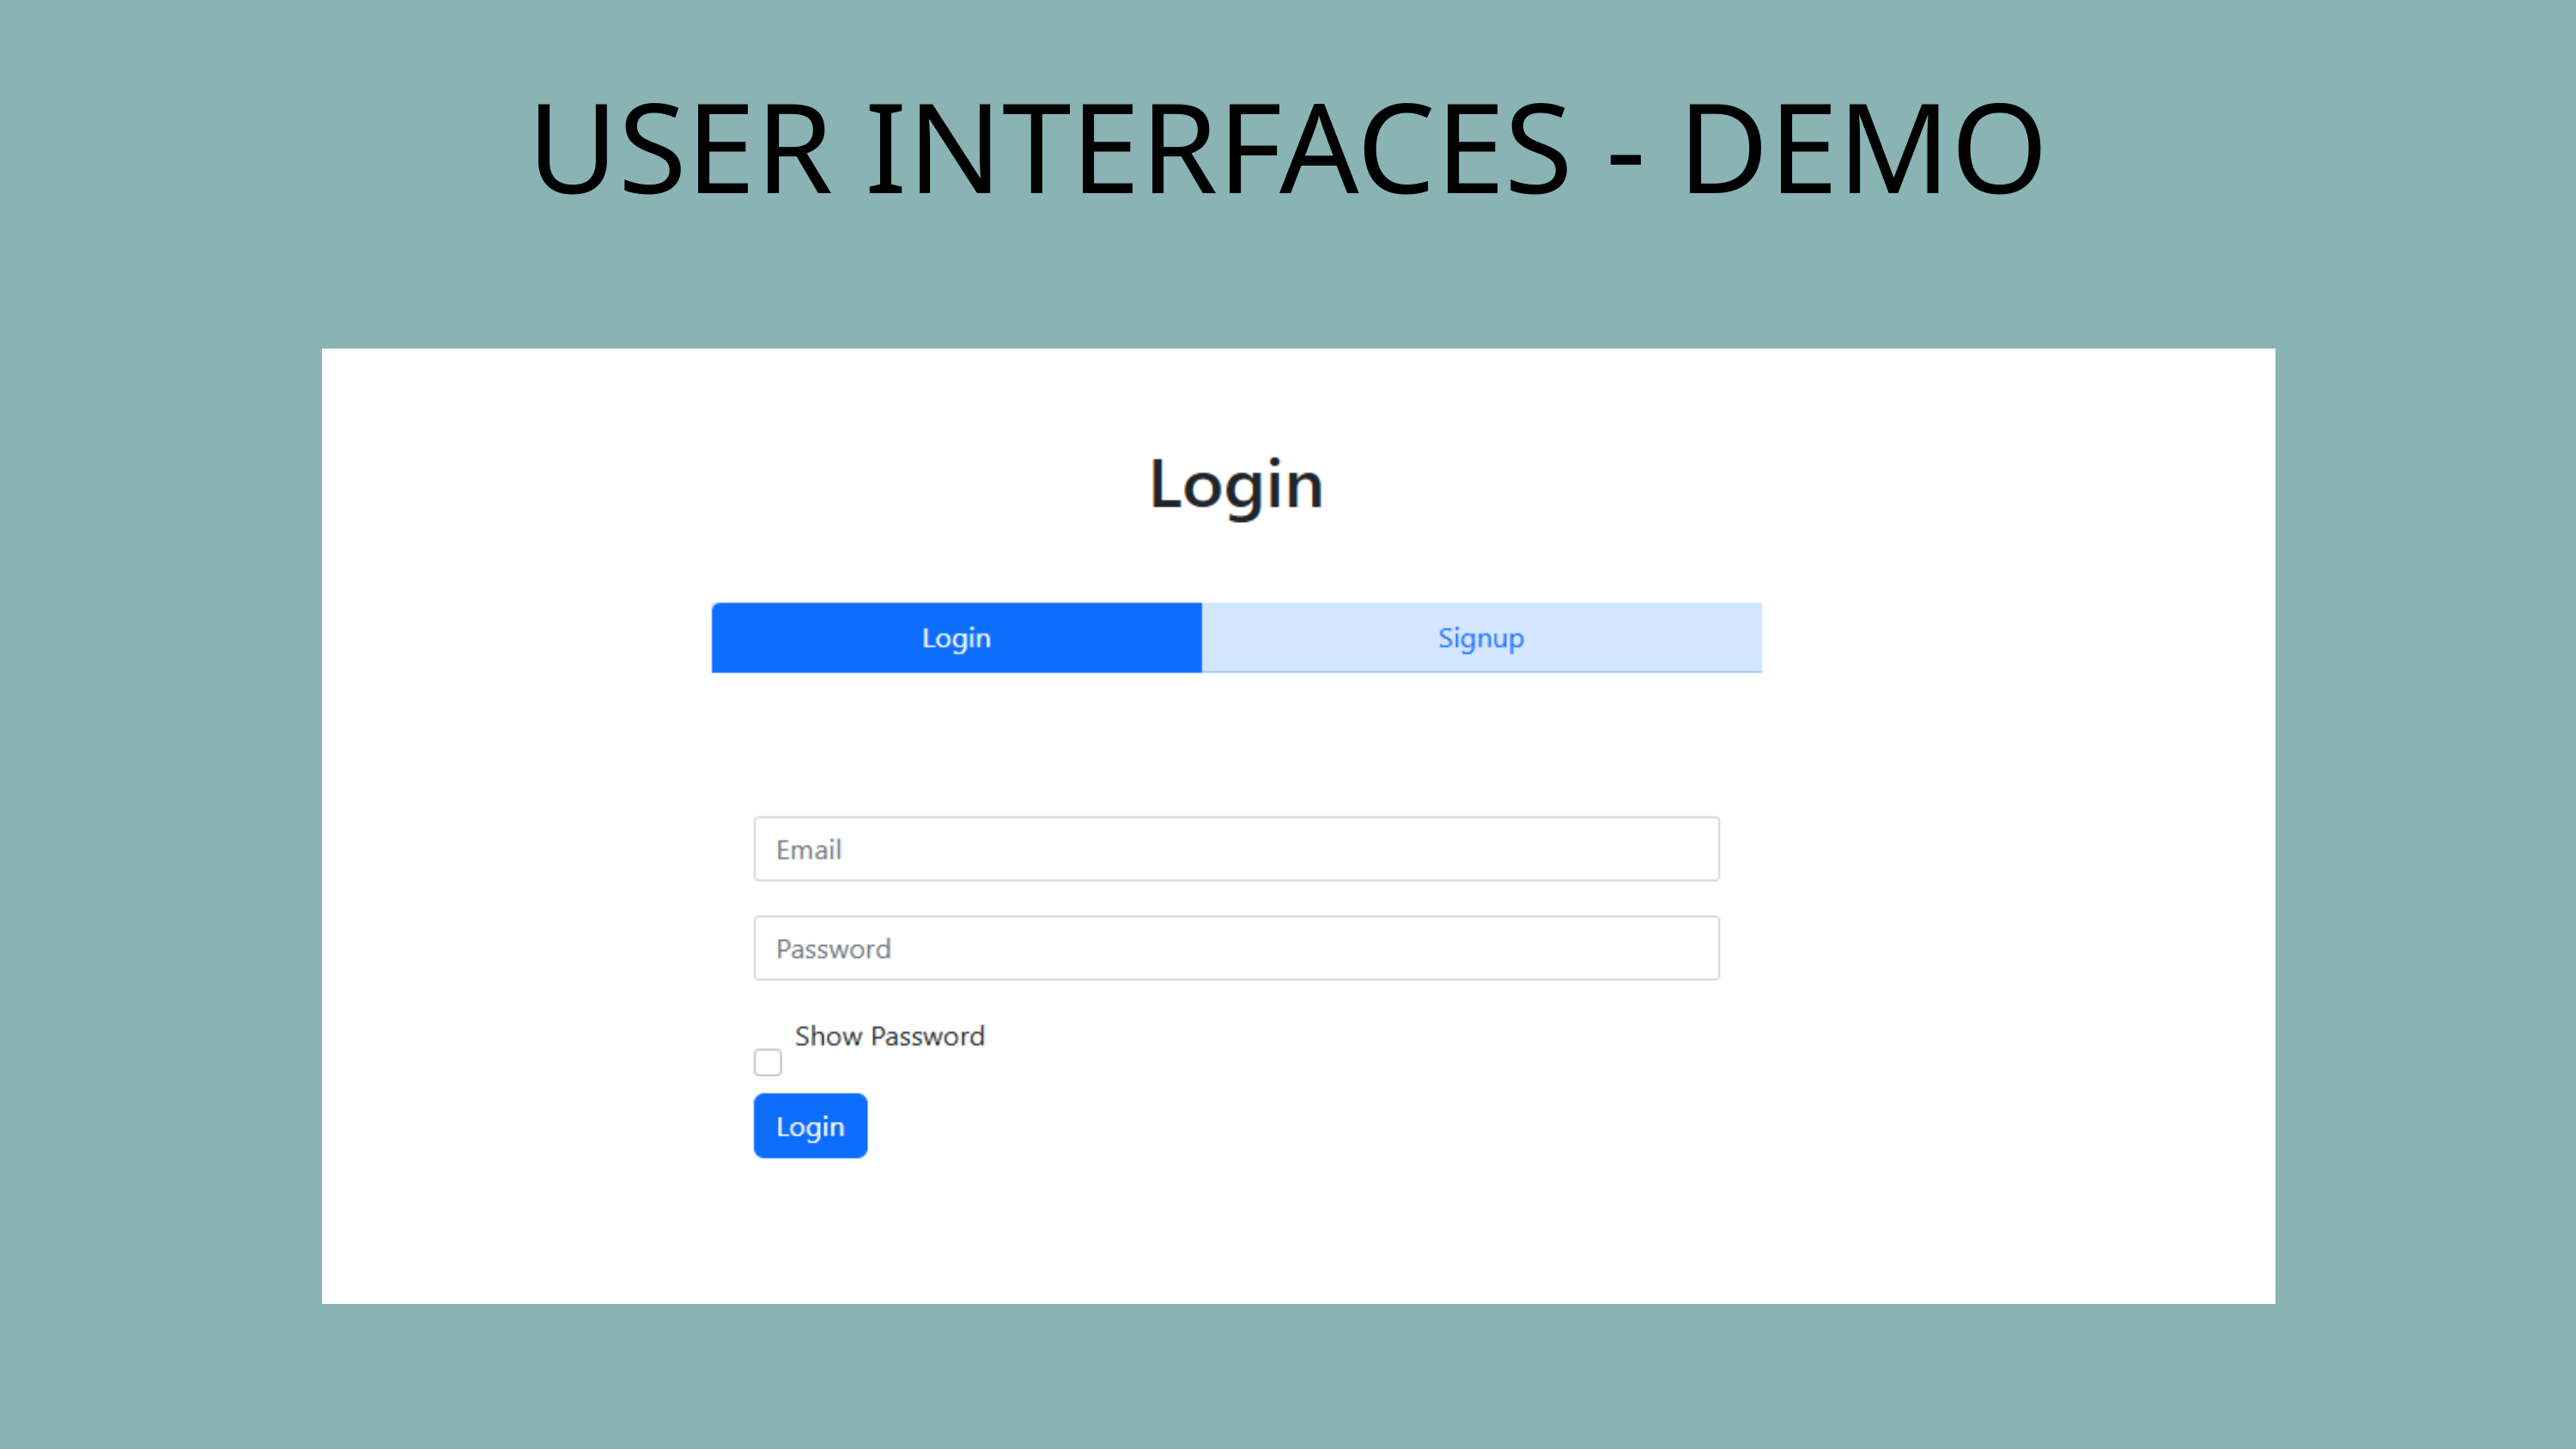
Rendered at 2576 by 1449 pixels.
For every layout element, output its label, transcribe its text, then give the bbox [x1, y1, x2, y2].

picture [321, 349, 2276, 1304]
text_box USER INTERFACES - DEMO [245, 69, 2331, 219]
